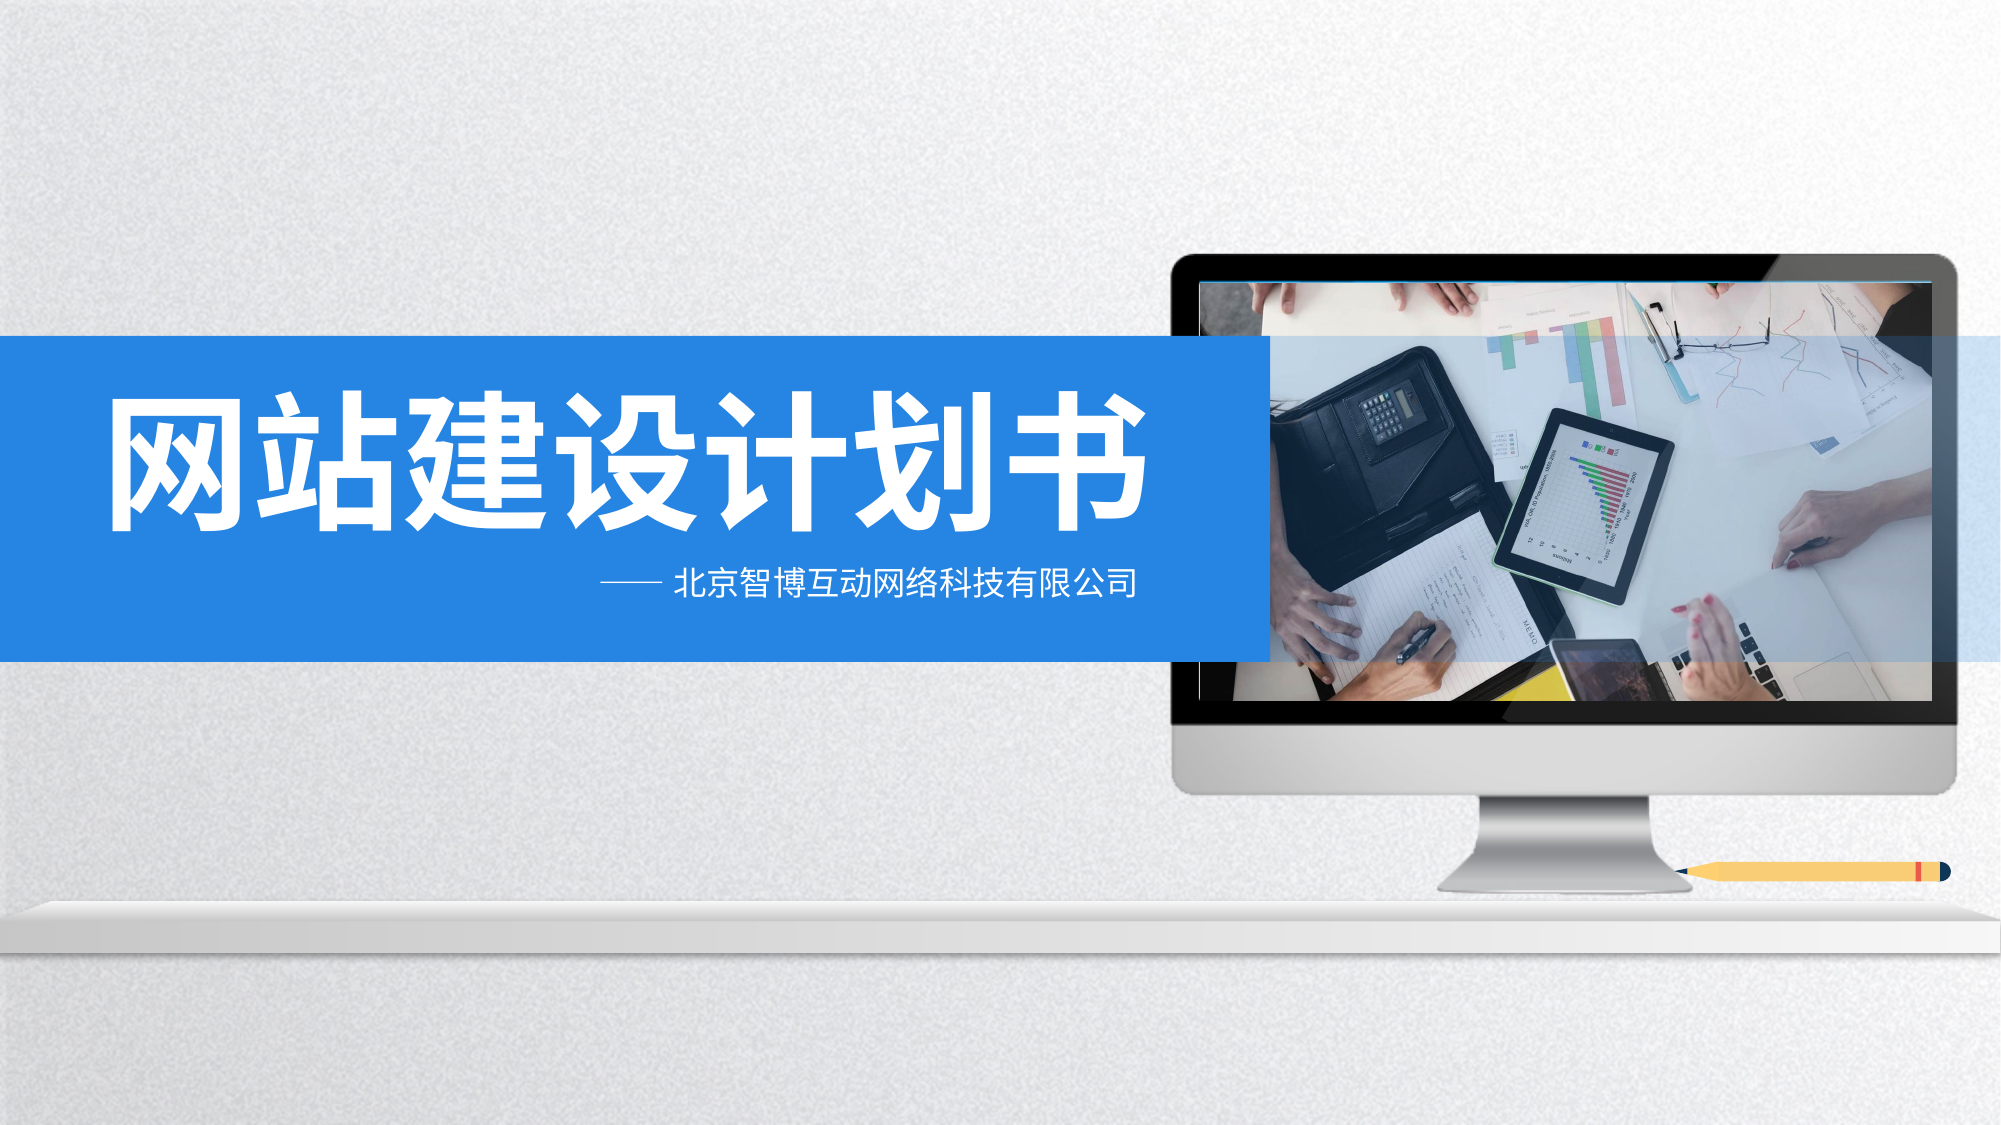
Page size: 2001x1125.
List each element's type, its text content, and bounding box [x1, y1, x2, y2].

text_box ——北京智博互动网络科技有限公司 [539, 552, 1138, 613]
text_box 网站建设计划书 [78, 361, 1138, 557]
text_box [0, 334, 1138, 664]
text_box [1143, 221, 2001, 906]
picture [0, 664, 2001, 1125]
picture [0, 0, 2001, 334]
